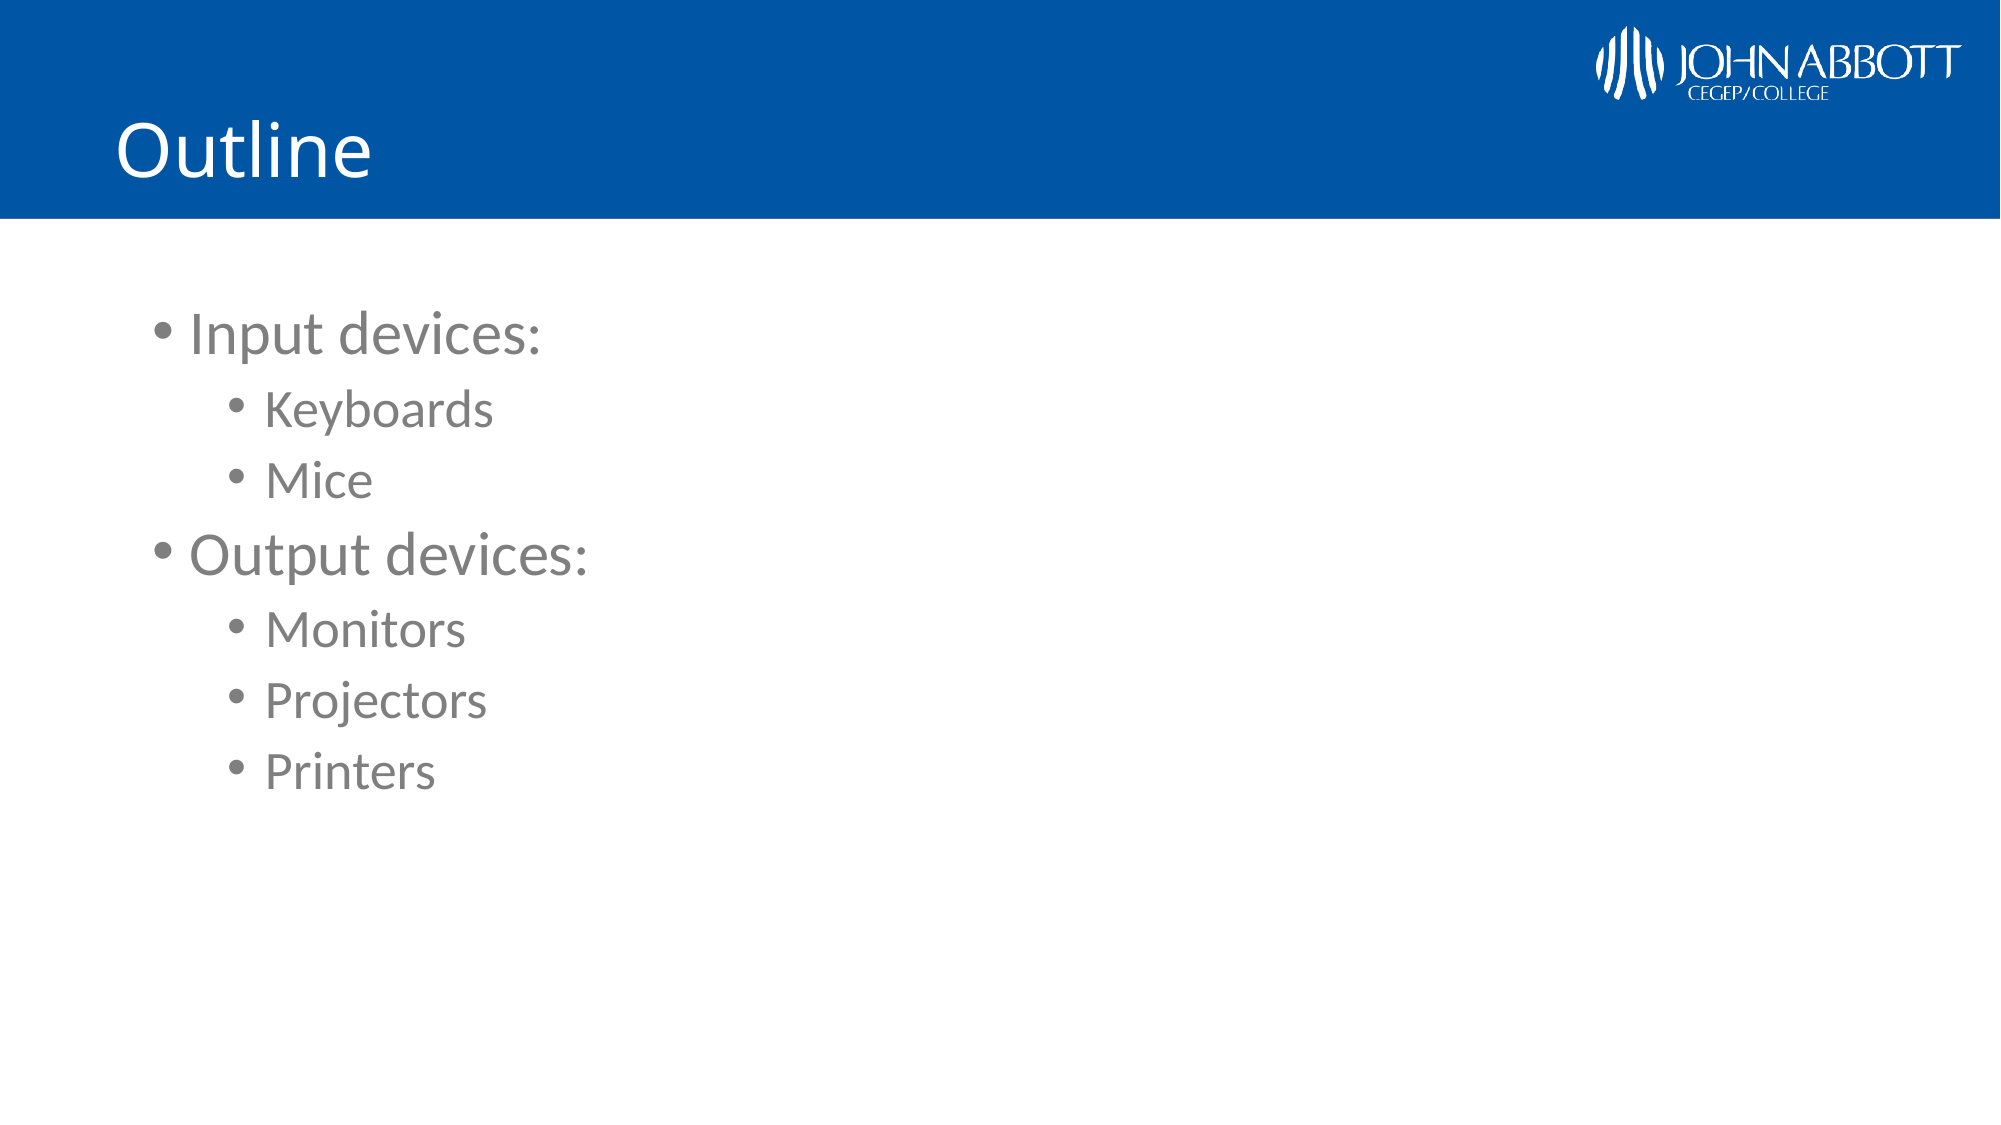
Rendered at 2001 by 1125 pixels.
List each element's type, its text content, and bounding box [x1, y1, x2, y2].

picture [1863, 26, 1962, 100]
list Input devices: Keyboards Mice Output devices: Monitors Projectors Printers [137, 299, 1863, 1014]
title Outline [99, 0, 1863, 202]
